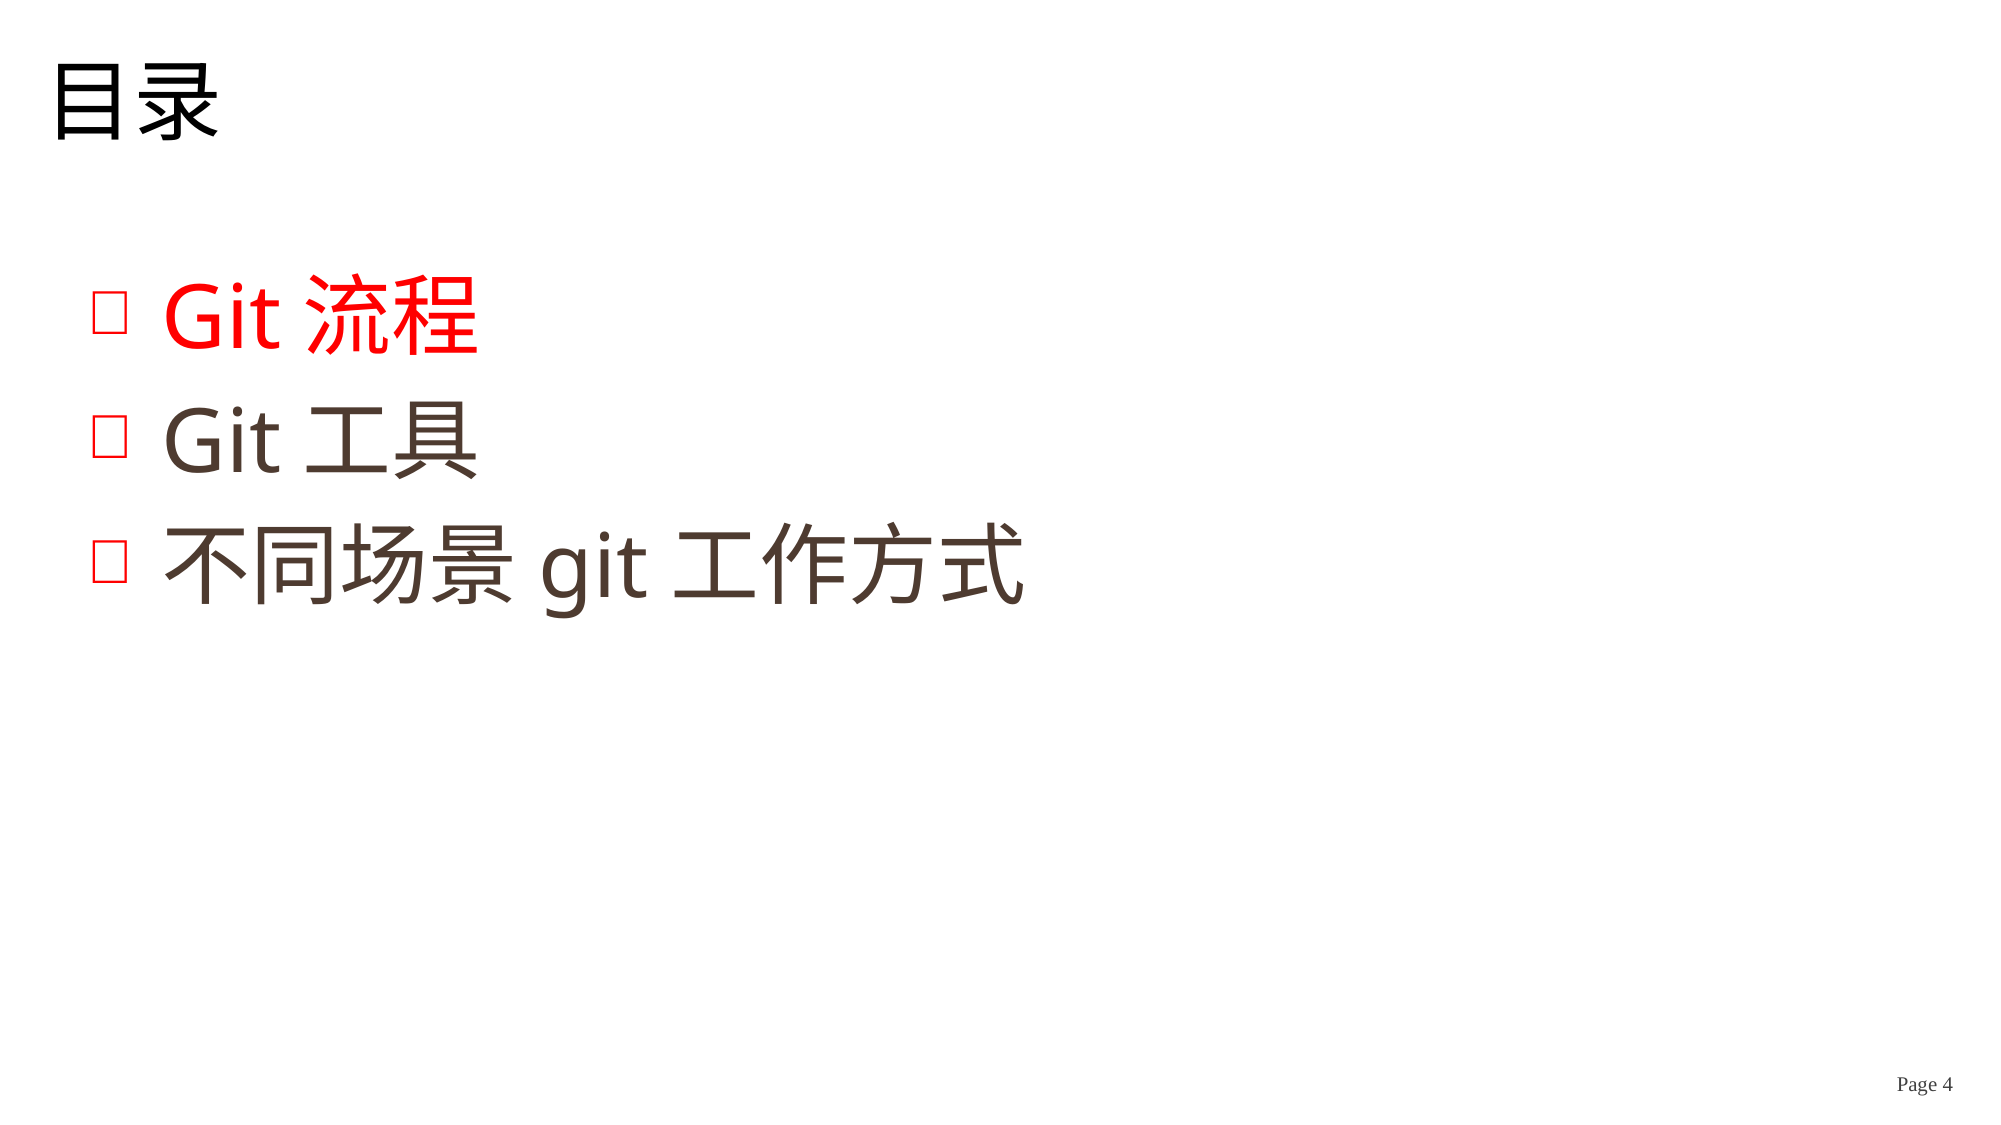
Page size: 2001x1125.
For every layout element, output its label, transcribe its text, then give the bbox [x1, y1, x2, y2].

text_box Git流程 Git工具 不同场景git工作方式 [66, 249, 1967, 1004]
title 目录 [0, 44, 2000, 166]
